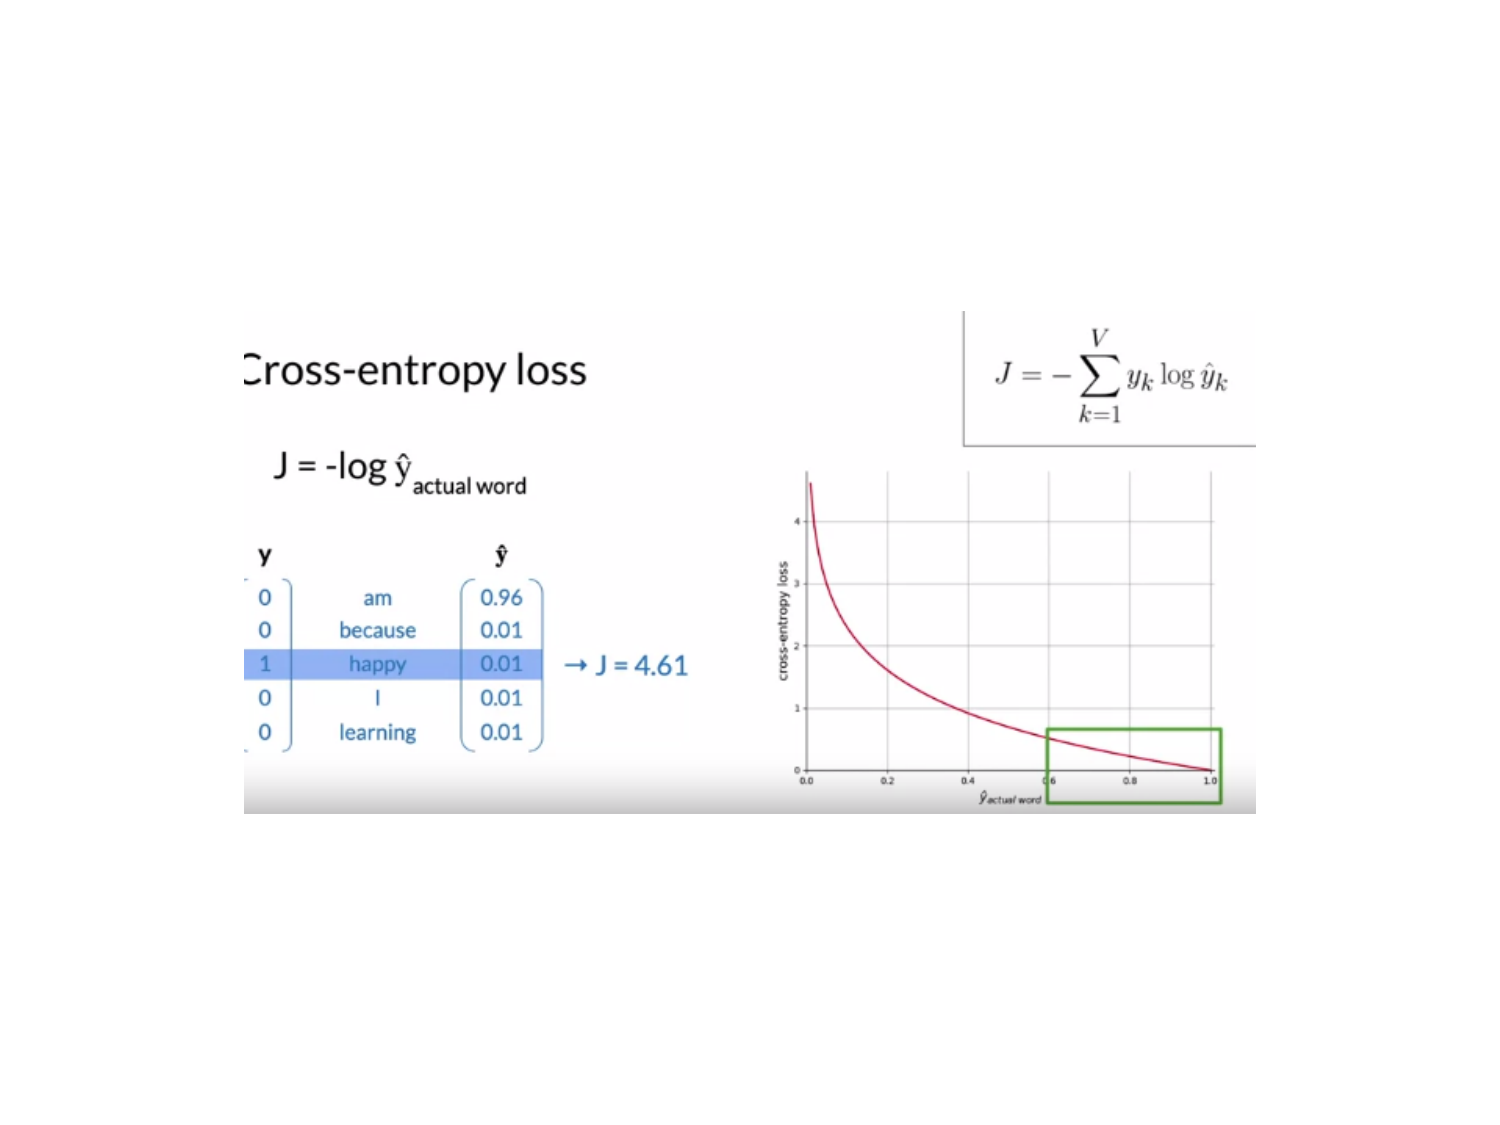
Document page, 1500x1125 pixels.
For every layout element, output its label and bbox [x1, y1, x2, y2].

picture [243, 311, 1256, 814]
